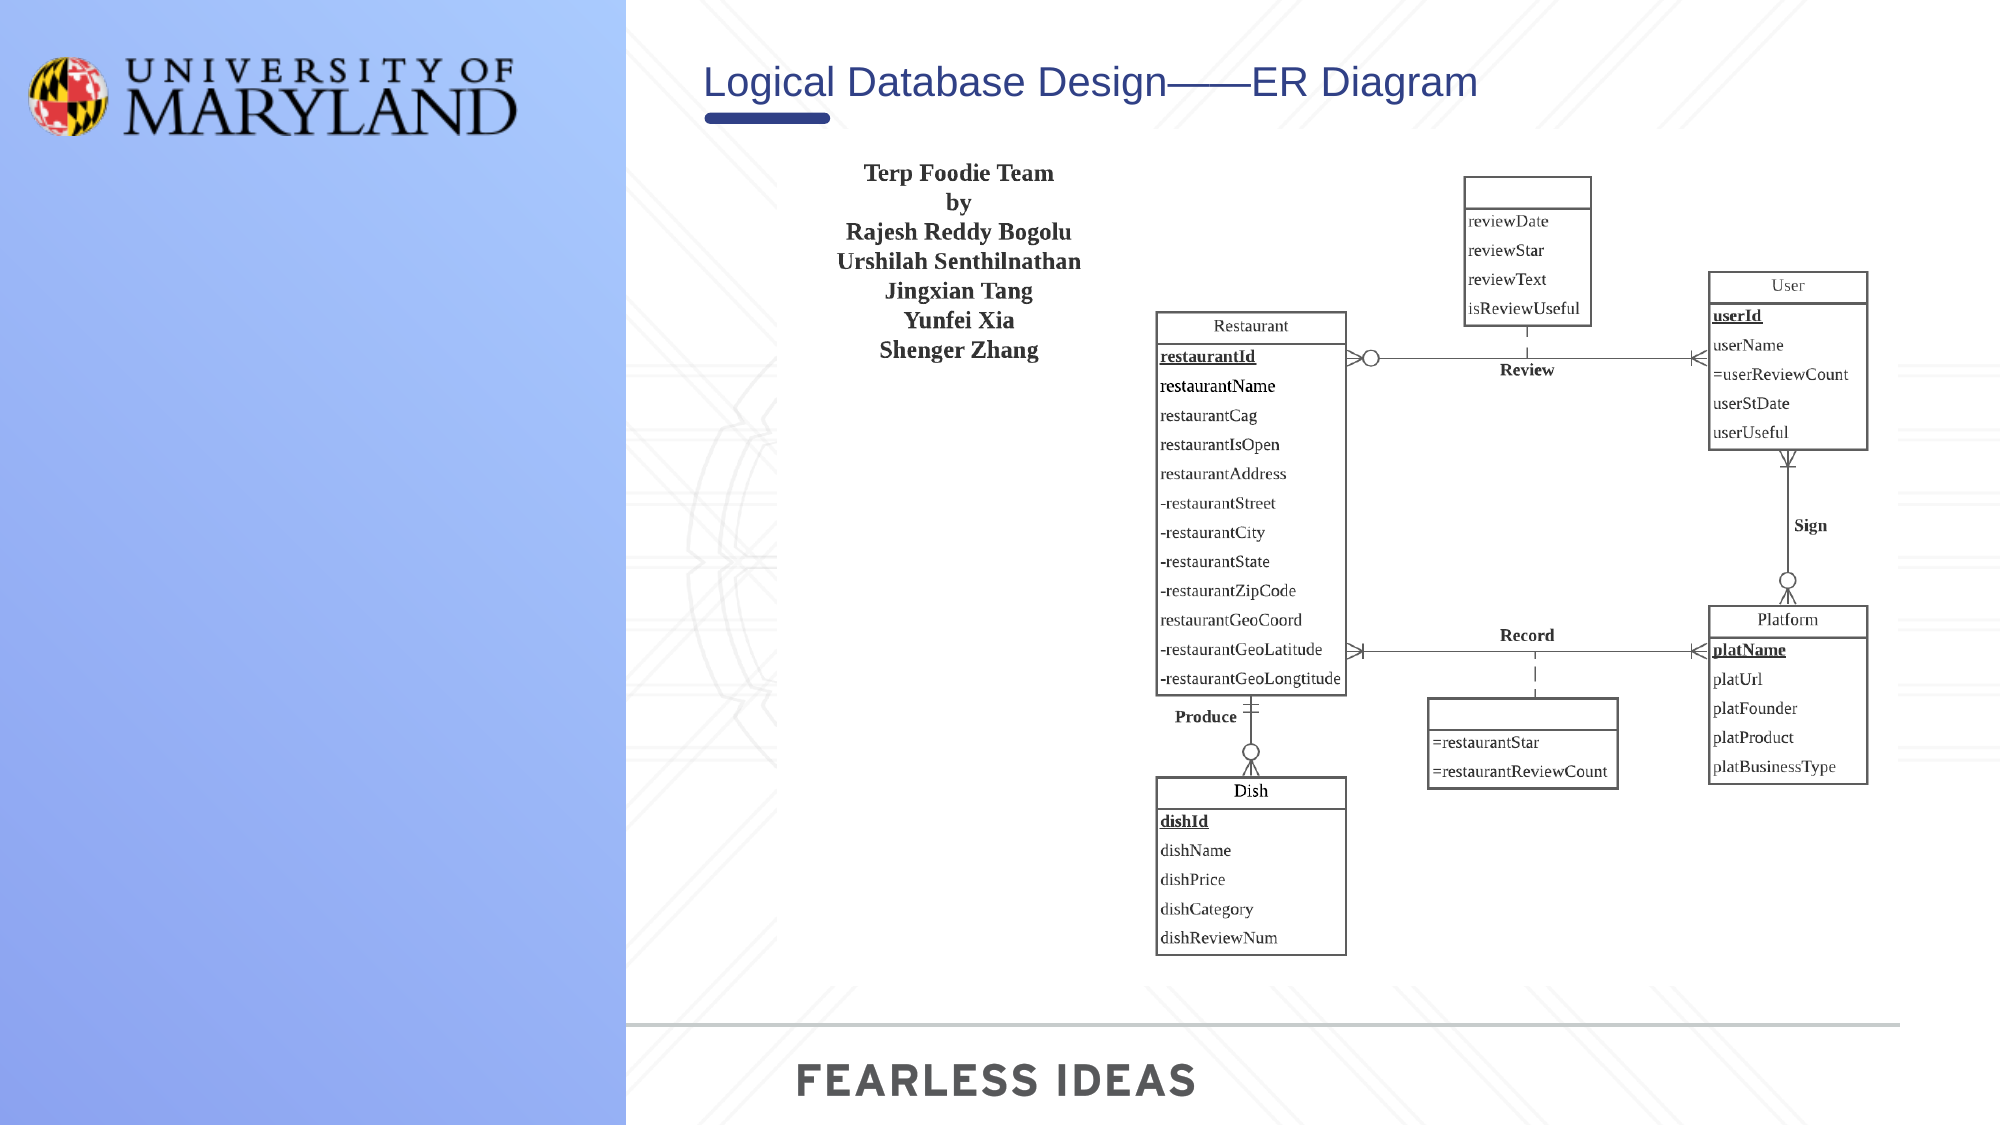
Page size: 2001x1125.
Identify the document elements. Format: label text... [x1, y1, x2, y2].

text_box [0, 0, 626, 1125]
picture [783, 1049, 1209, 1111]
picture [777, 129, 1898, 986]
picture [27, 56, 519, 136]
text_box Logical Database Design——ER Diagram [688, 47, 1738, 113]
text_box [704, 112, 831, 124]
